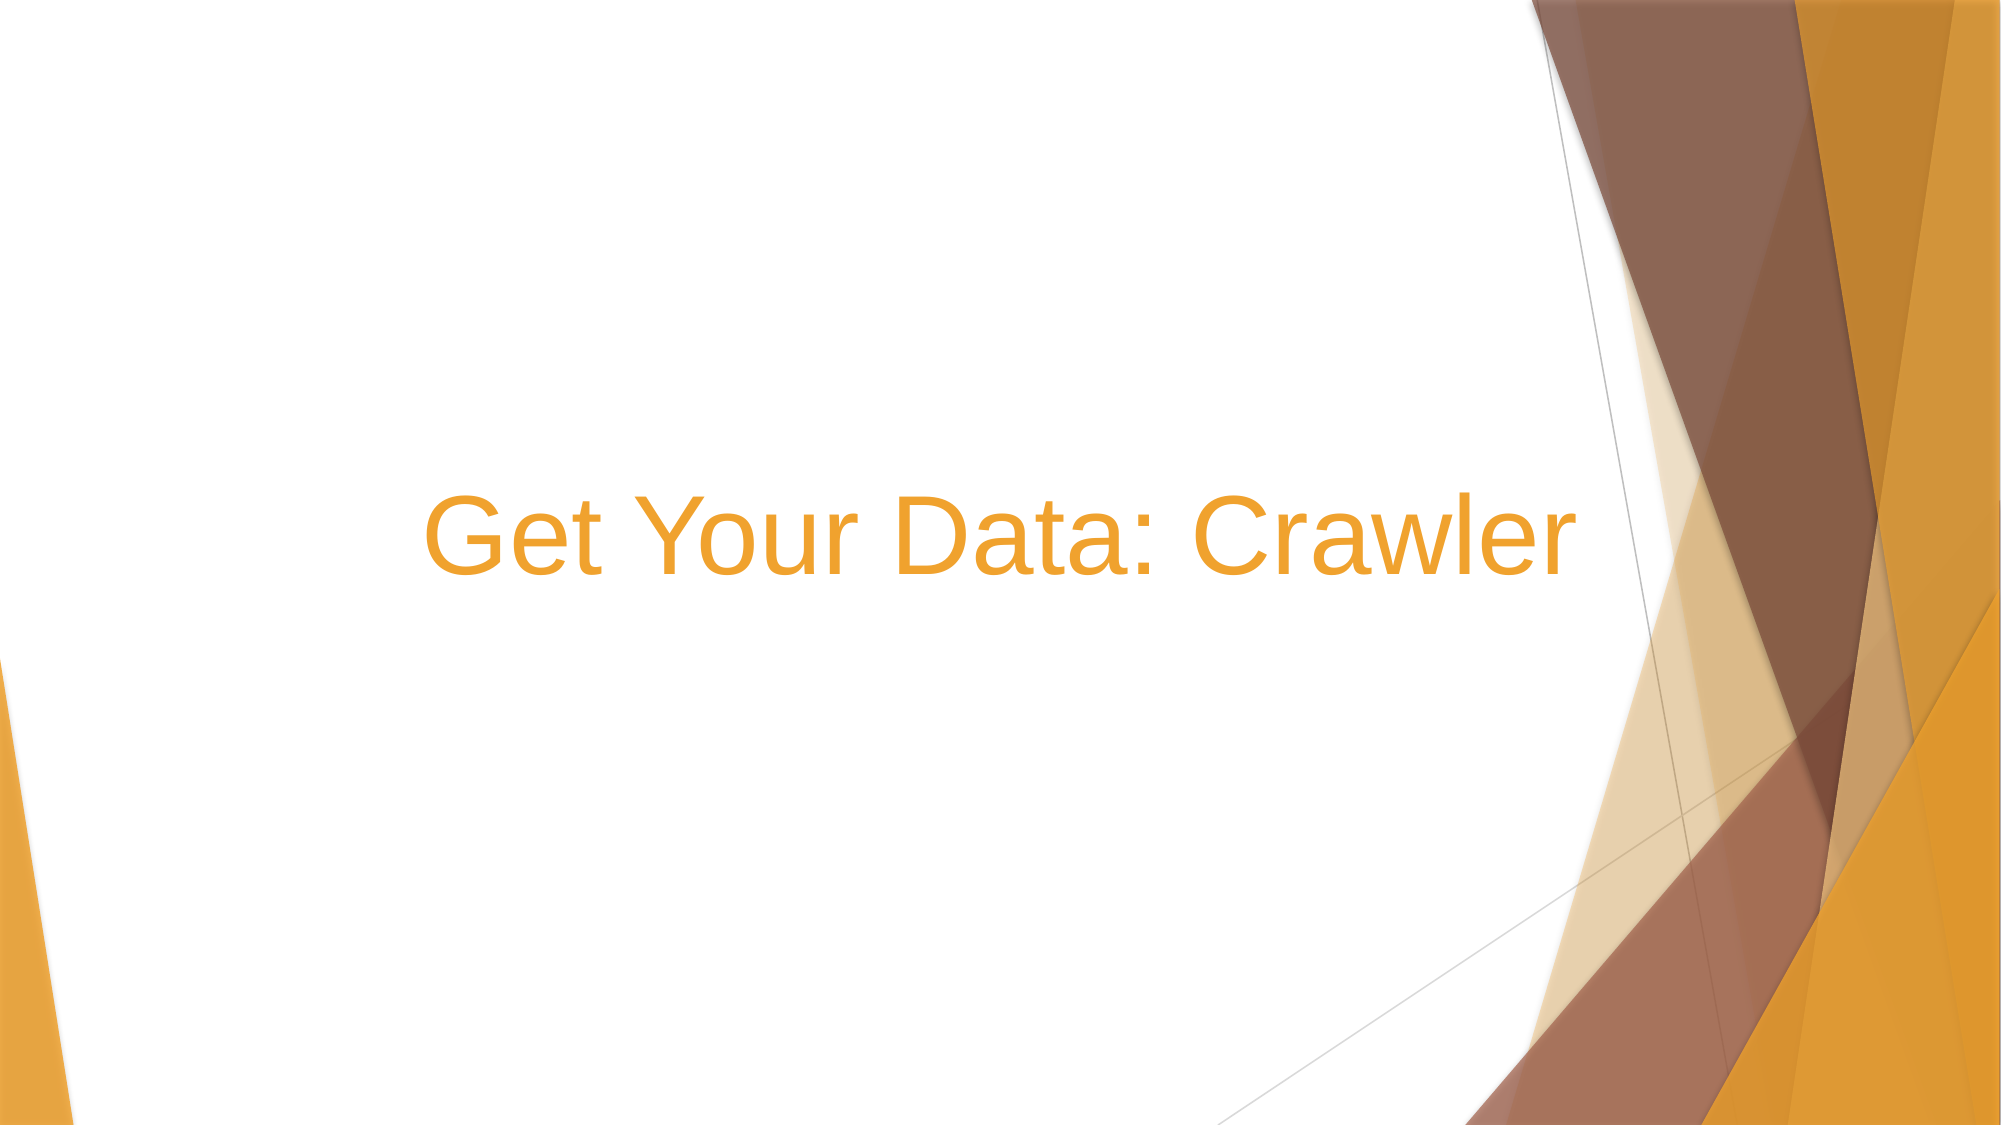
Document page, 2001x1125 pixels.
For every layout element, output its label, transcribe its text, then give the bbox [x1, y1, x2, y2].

title Get Your Data: Crawler [294, 454, 1706, 671]
